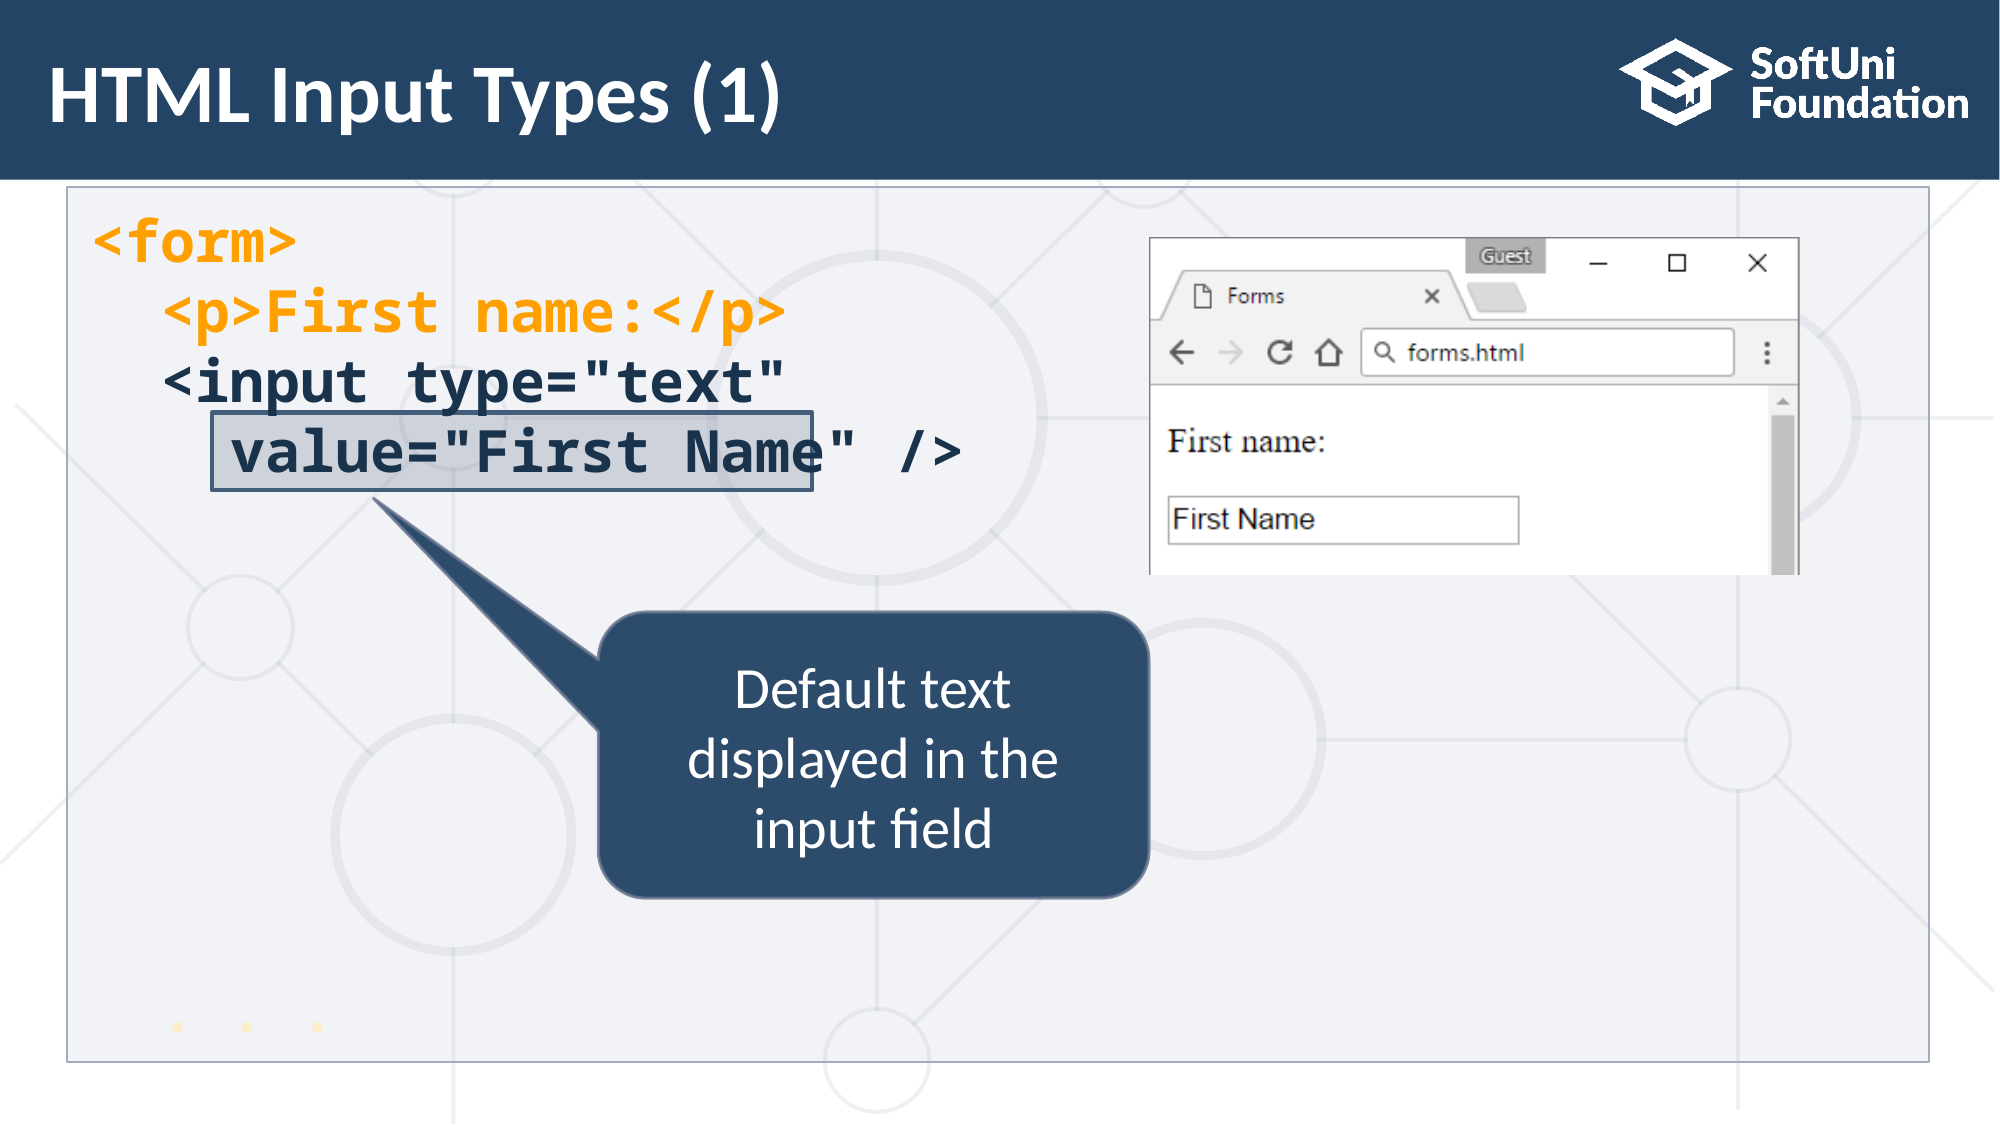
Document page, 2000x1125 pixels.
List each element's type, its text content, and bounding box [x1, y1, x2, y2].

text_box HTML Input Types (1) [31, 16, 1591, 162]
text_box <form> <p>First name:</p> <input type="text" value="First Name" /> . . . [66, 186, 1929, 1062]
text_box Default text displayed in the input field [371, 496, 1152, 901]
picture [1618, 38, 1968, 126]
picture [1148, 237, 1800, 576]
